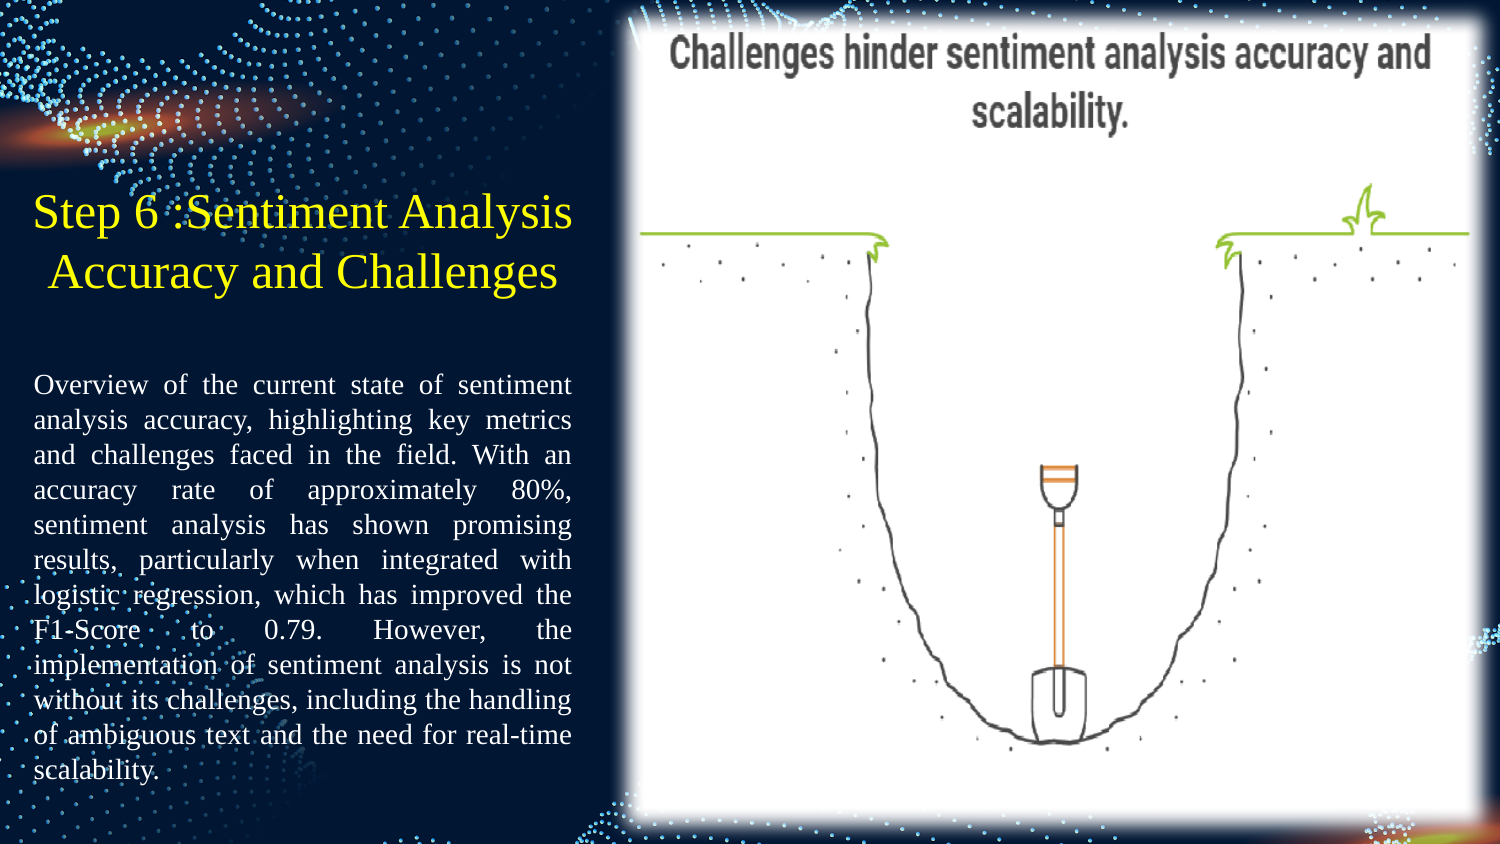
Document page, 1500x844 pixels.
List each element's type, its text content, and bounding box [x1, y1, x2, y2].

text_box Step 6 :Sentiment Analysis Accuracy and Challenges [0, 171, 603, 357]
text_box Overview of the current state of sentiment analysis accuracy, highlighting key metrics and challenges faced in the field. With an accuracy rate of approximately 80%, sentiment analysis has shown promising results, particularly when integrated with logistic regression, which has improved the F1-Score to 0.79. However, the implementation of sentiment analysis is not without its challenges, including the handling of ambiguous text and the need for real-time scalability. [18, 358, 588, 793]
picture [0, 0, 1500, 844]
